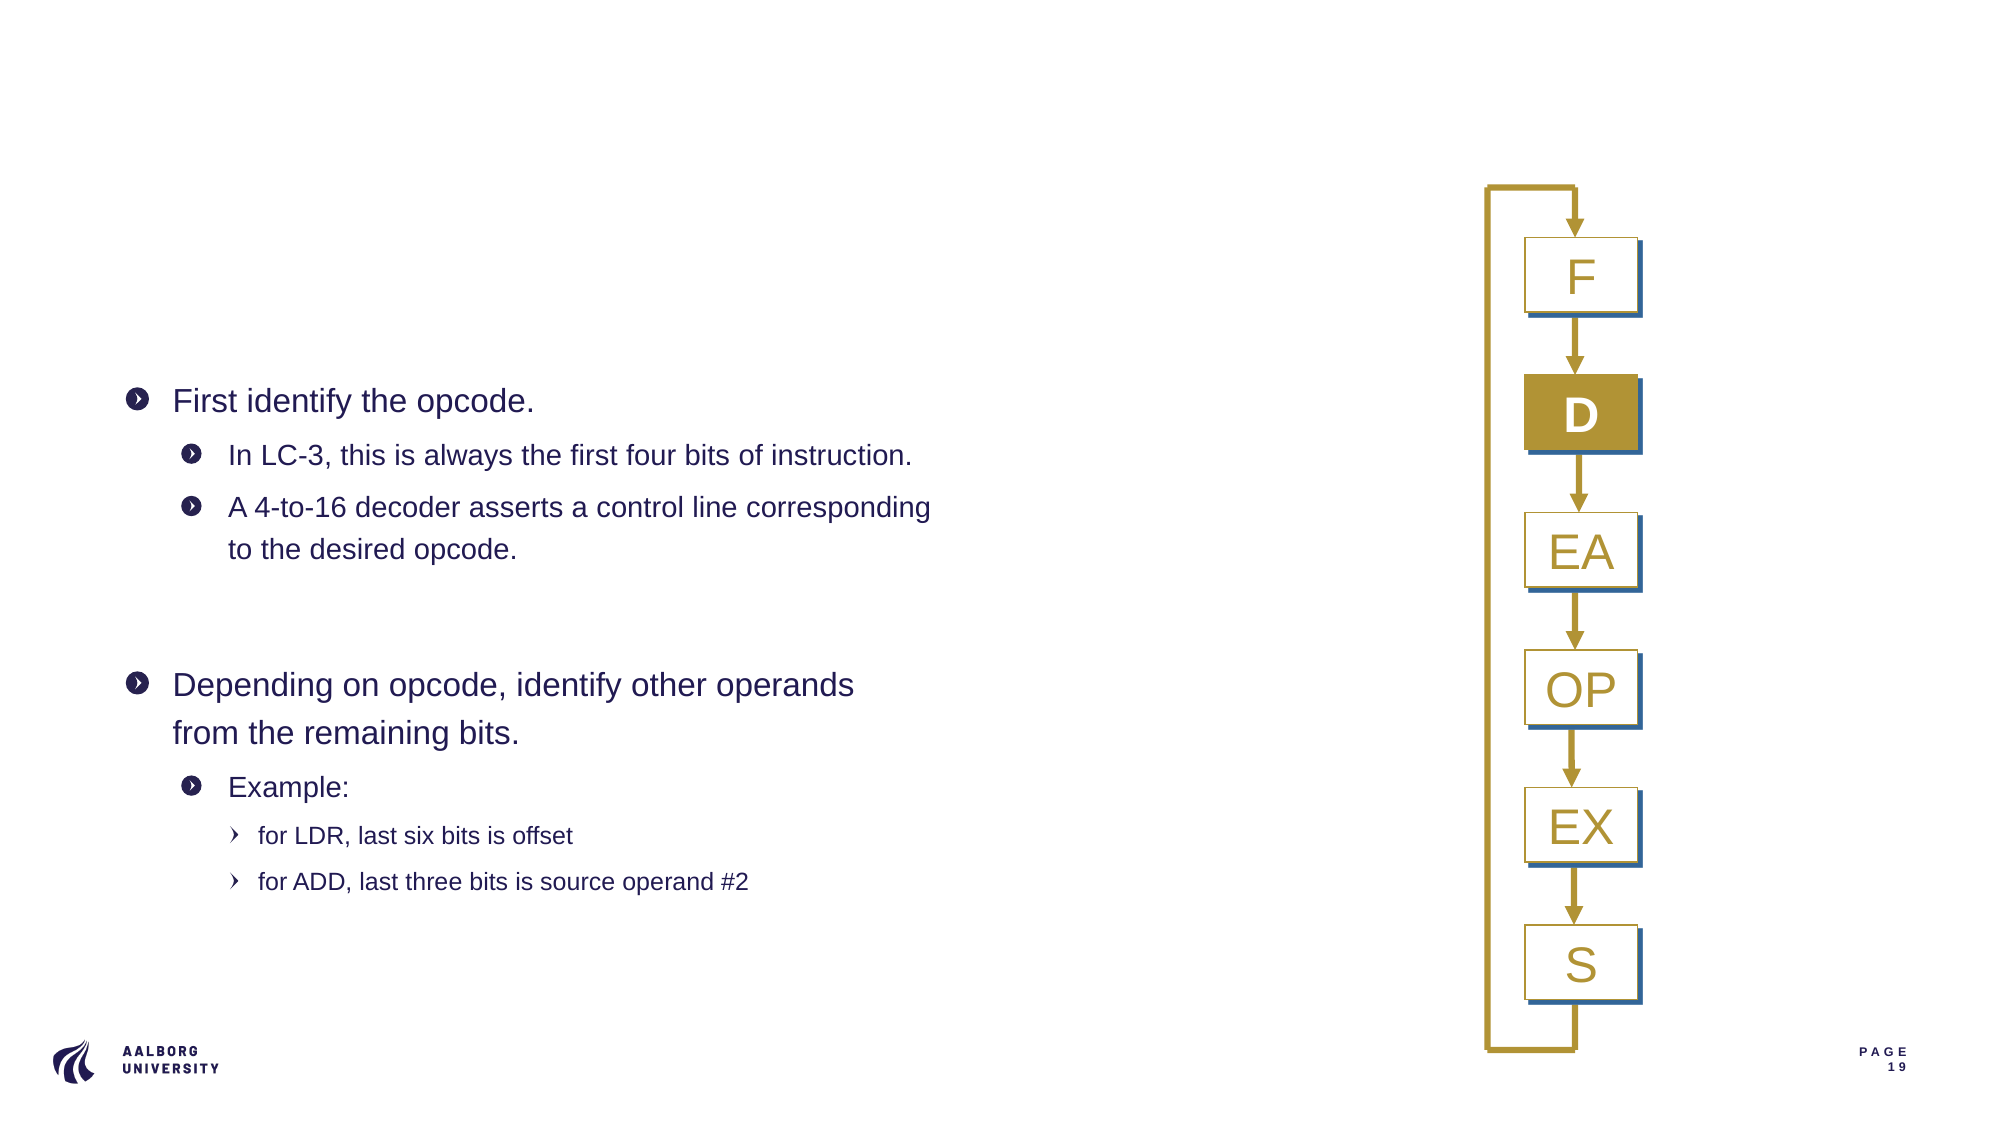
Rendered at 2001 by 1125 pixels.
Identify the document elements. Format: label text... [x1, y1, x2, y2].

text_box D [1524, 374, 1638, 450]
text_box [1568, 317, 1582, 374]
text_box EA [1524, 512, 1638, 588]
text_box OP [1524, 649, 1638, 725]
list First identify the opcode. In LC-3, this is always the first four bits of instruction. A 4-to-16 decoder asserts a control line corresponding to the desired opcode. Depending on opcode, identify other operands from the remaining bits. Example: for LDR, last six bits is offset for ADD, last three bits is source operand #2 [125, 363, 1159, 948]
text_box [1572, 454, 1586, 512]
text_box EX [1524, 787, 1638, 863]
text_box S [1524, 924, 1638, 1000]
picture [53, 1039, 219, 1084]
text_box F [1524, 237, 1638, 313]
text_box [1568, 592, 1582, 649]
text_box [1565, 729, 1578, 787]
text_box [1568, 187, 1582, 237]
text_box [1567, 867, 1581, 924]
